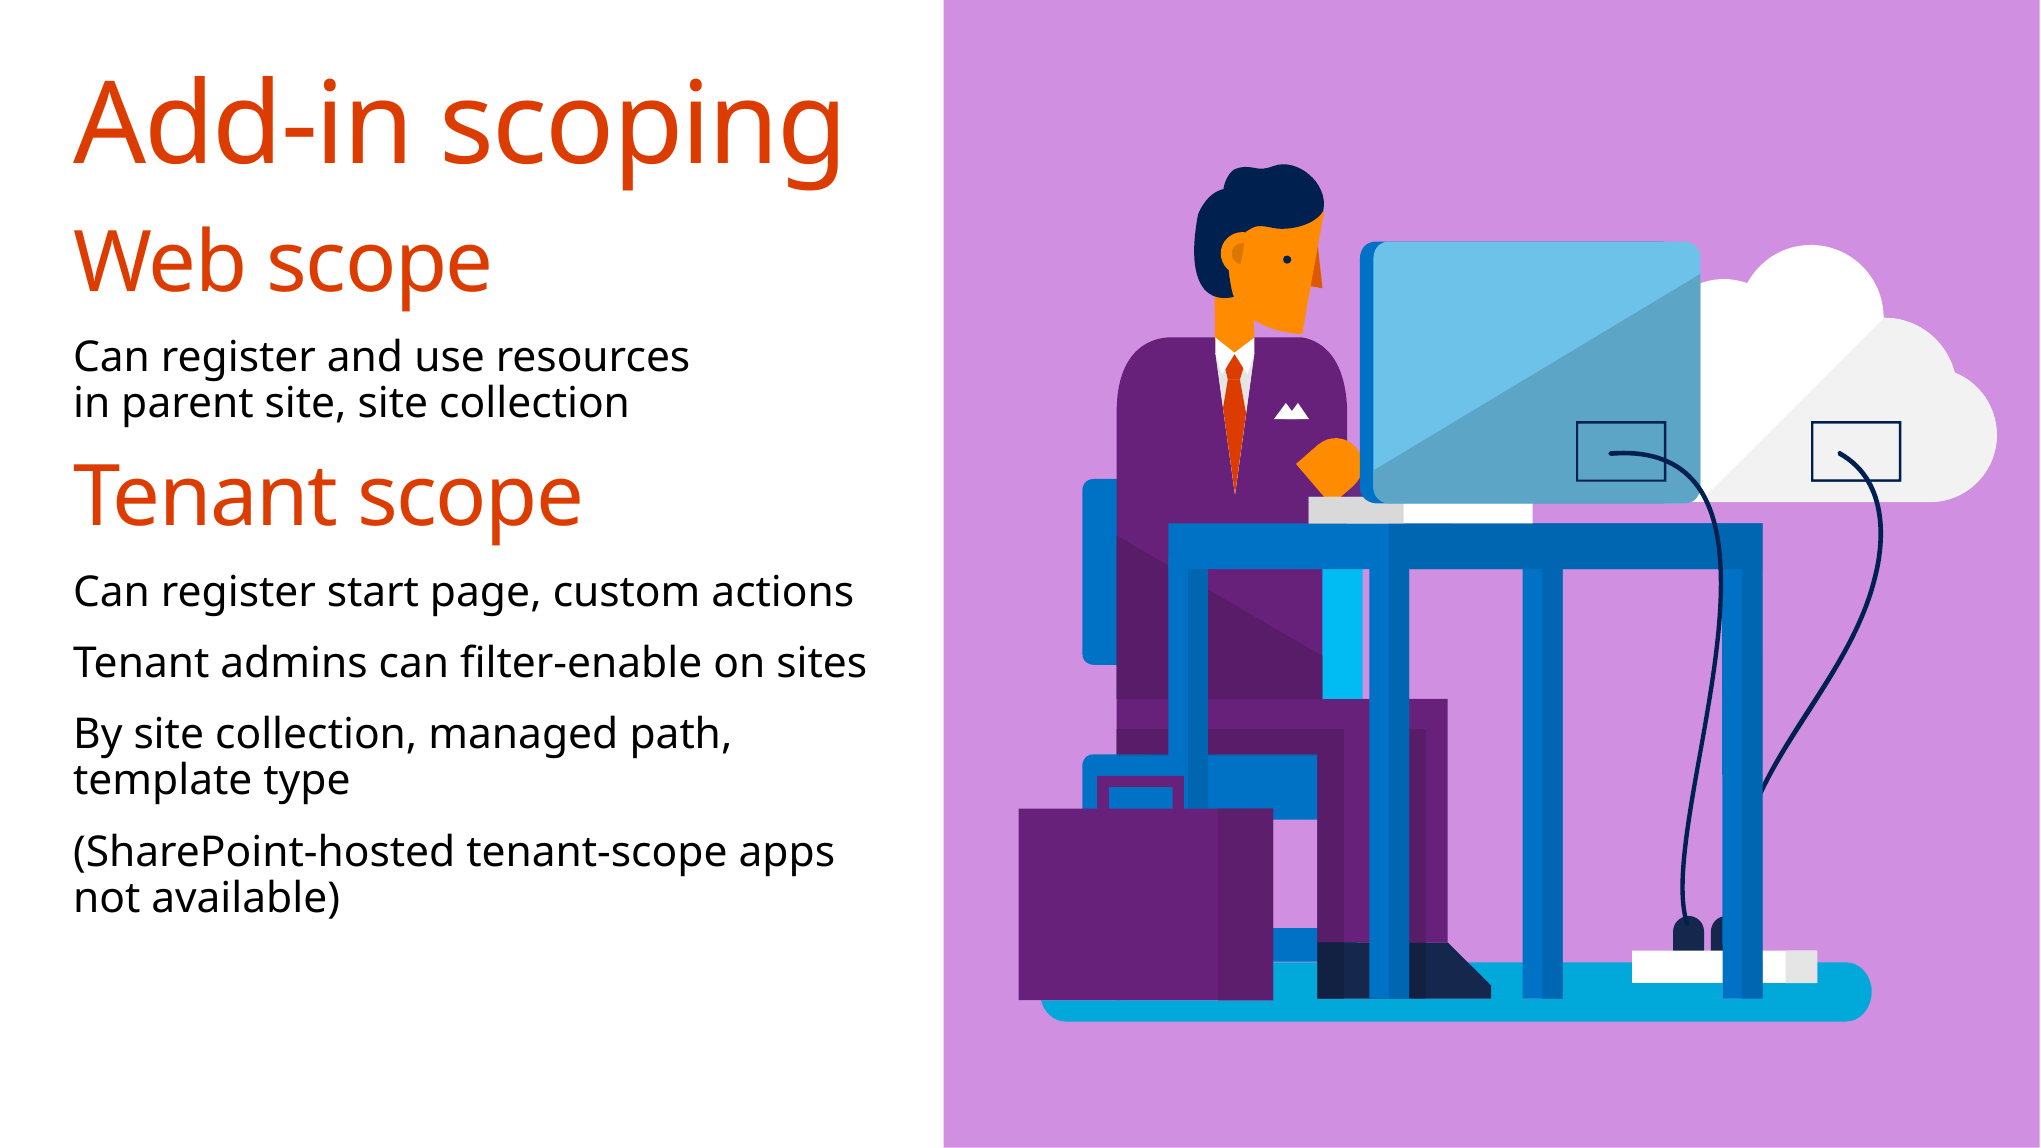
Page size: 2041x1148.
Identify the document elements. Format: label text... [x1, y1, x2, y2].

list Web scope Can register and use resources in parent site, site collection Tenant scope Can register start page, custom actions Tenant admins can filter-enable on sites By site collection, managed path, template type (SharePoint-hosted tenant-scope apps not available) [42, 193, 790, 1093]
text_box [790, 0, 2041, 1148]
text_box Add-in scoping [49, 49, 790, 175]
